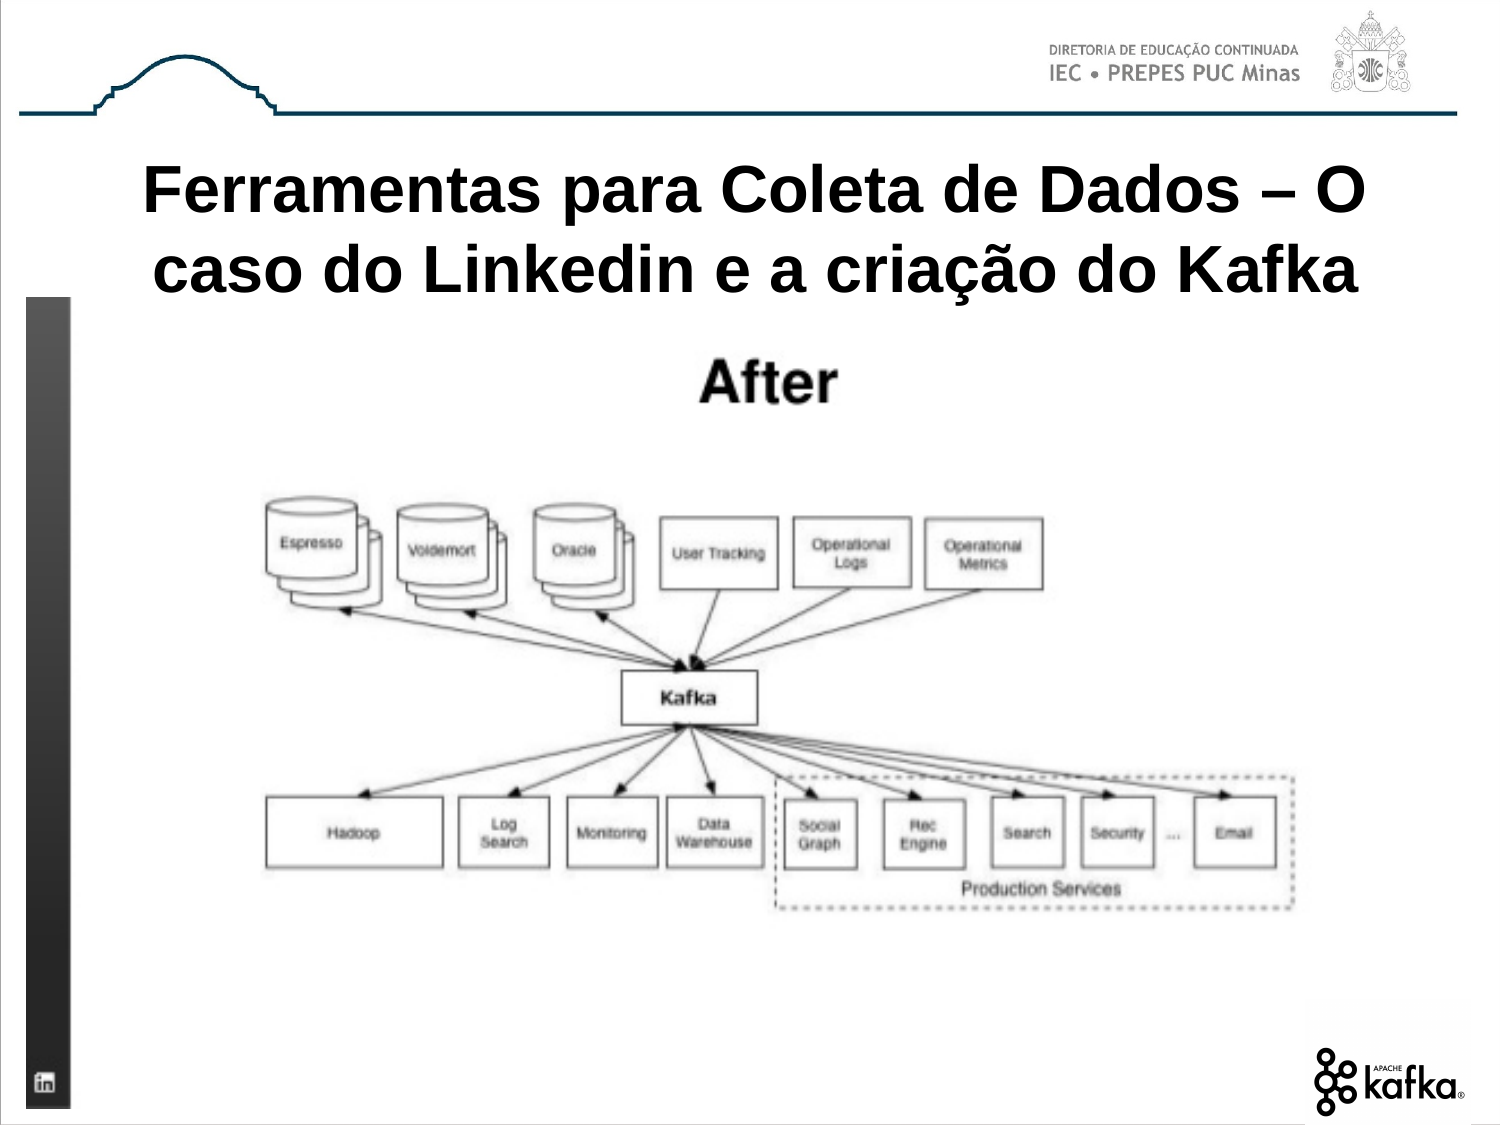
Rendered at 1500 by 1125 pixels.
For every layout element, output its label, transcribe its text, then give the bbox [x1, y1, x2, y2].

picture [0, 0, 1500, 1125]
title Ferramentas para Coleta de Dados – O caso do Linkedin e a criação do Kafka [64, 148, 1447, 295]
